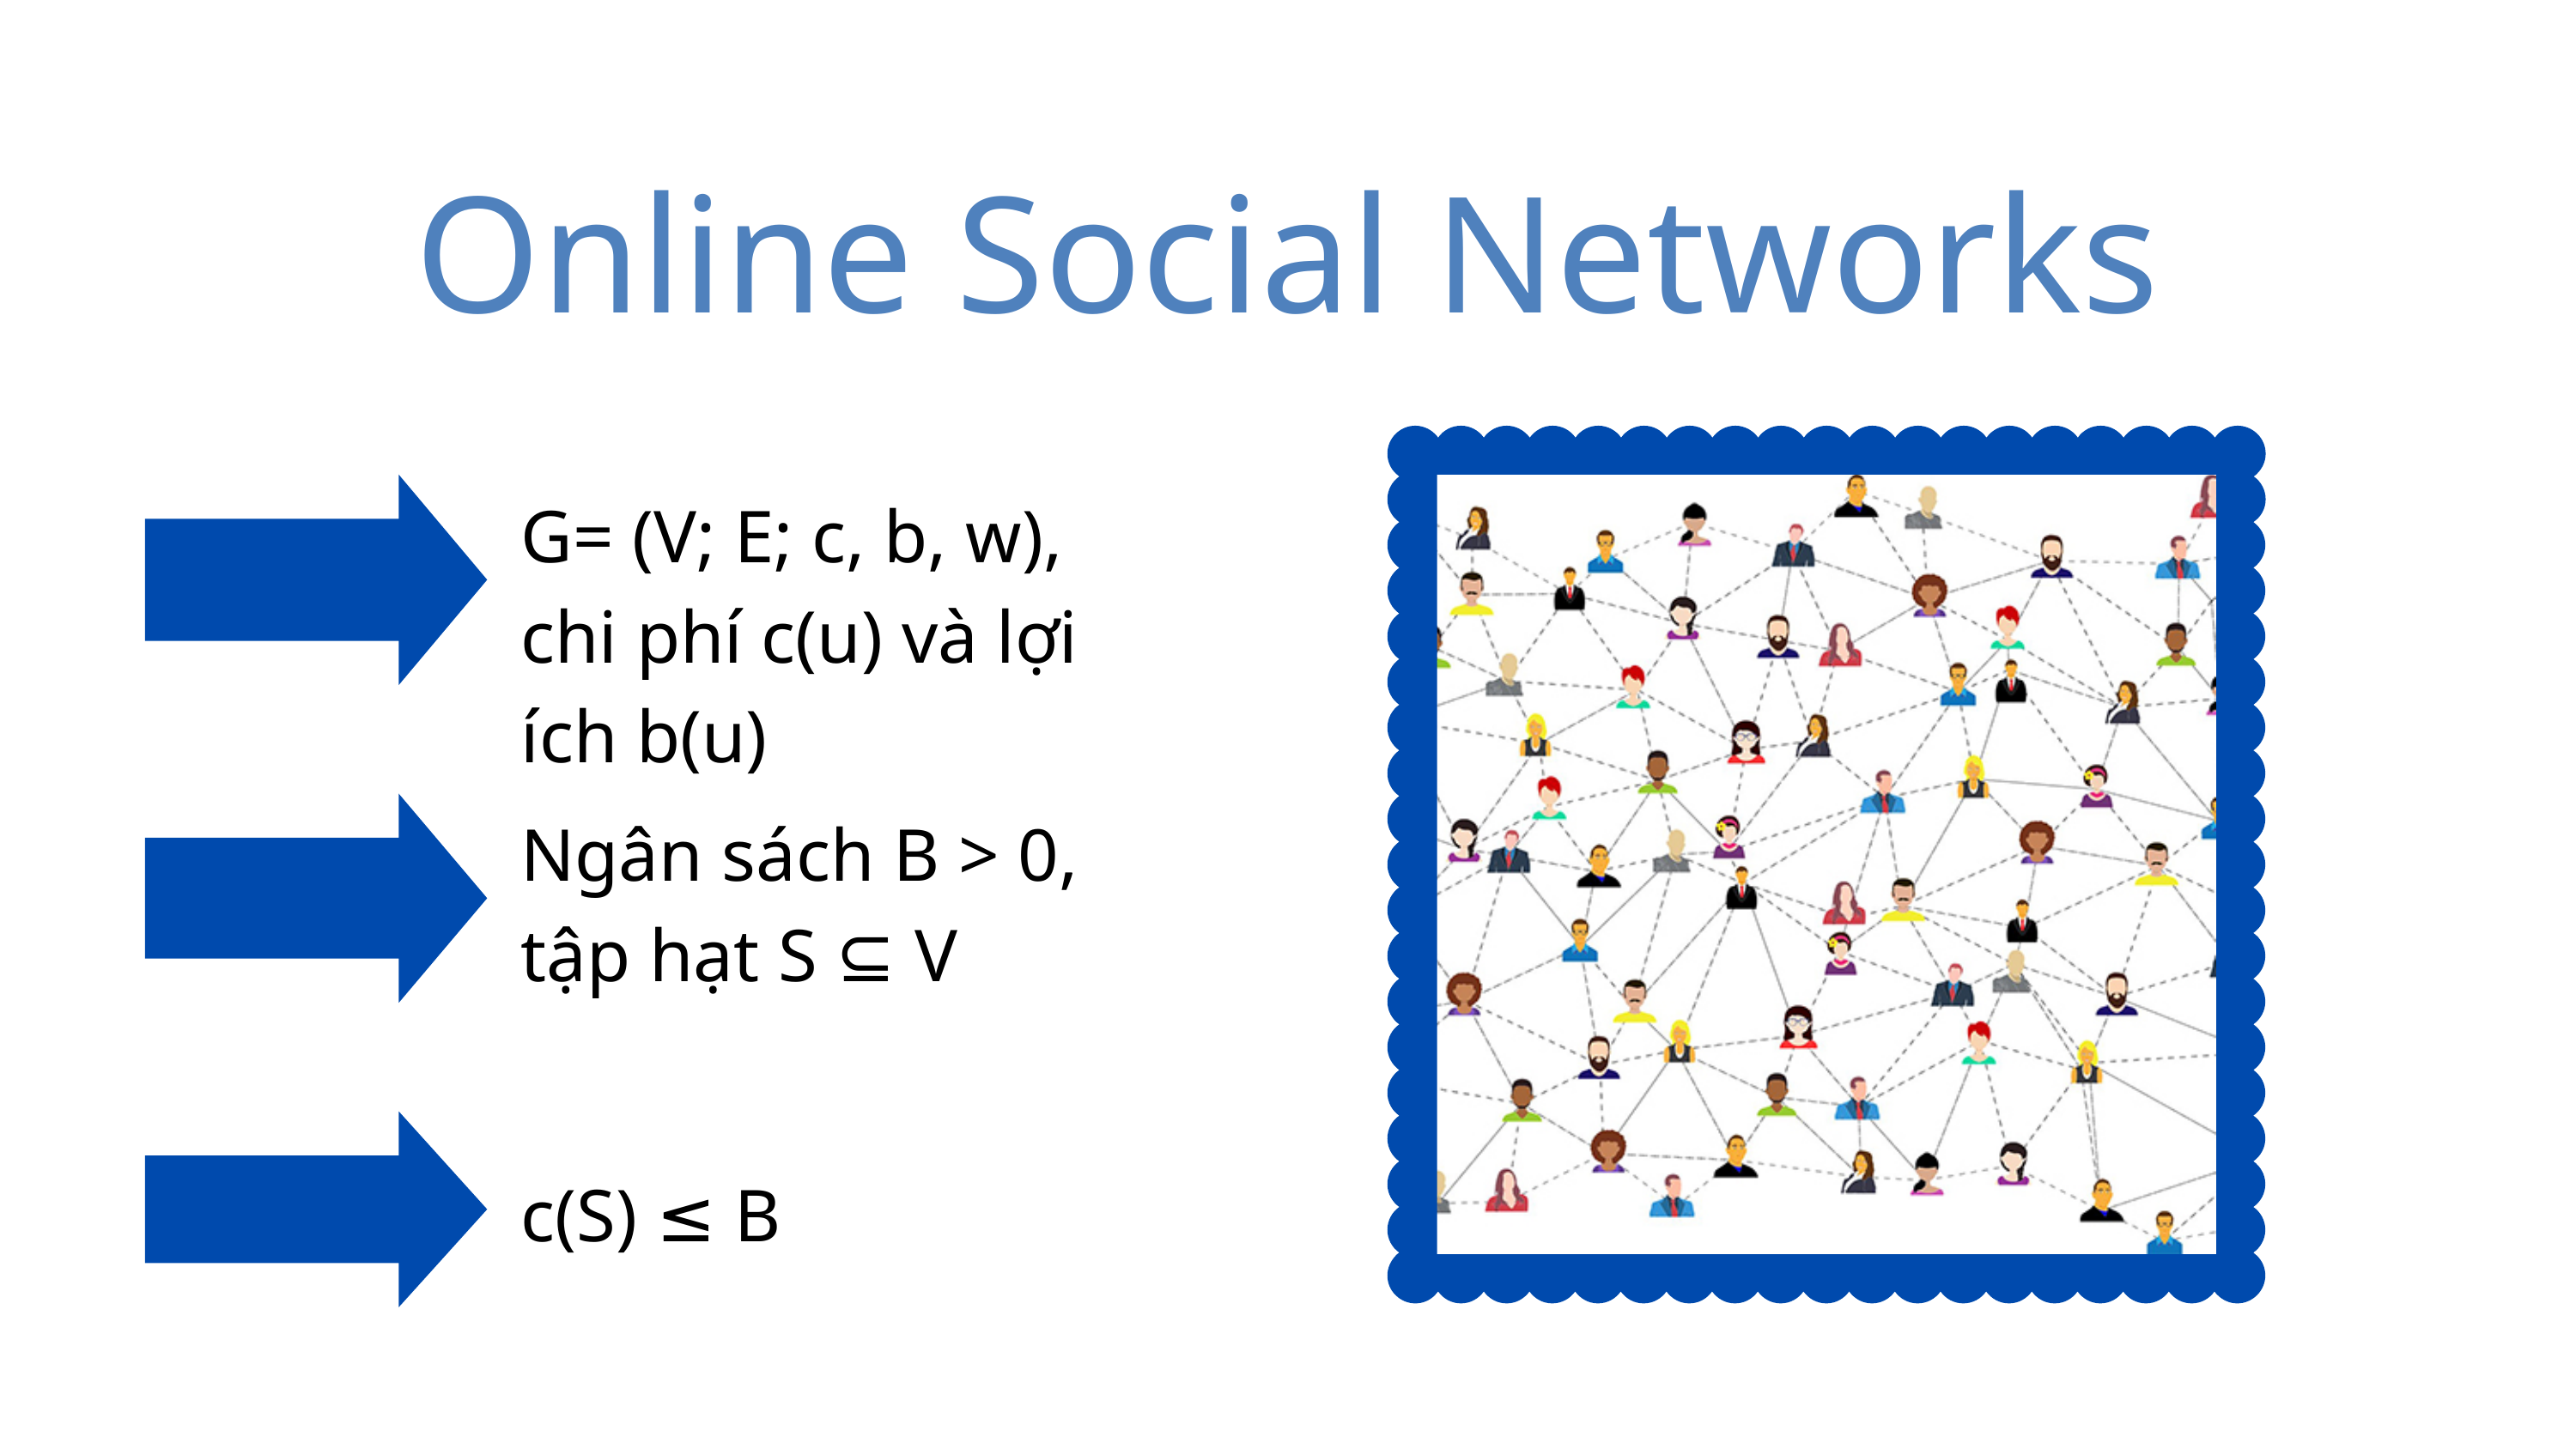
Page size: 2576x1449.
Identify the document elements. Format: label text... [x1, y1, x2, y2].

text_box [1387, 425, 2266, 1304]
text_box Online Social Networks [310, 119, 2266, 345]
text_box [144, 793, 488, 1003]
text_box Ngân sách B > 0, tập hạt S ⊆ V [520, 795, 1154, 996]
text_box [144, 1111, 488, 1308]
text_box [144, 474, 488, 686]
text_box G= (V; E; c, b, w), chi phí c(u) và lợi ích b(u) [520, 476, 1154, 778]
text_box c(S) ≤ B [520, 1155, 1154, 1257]
